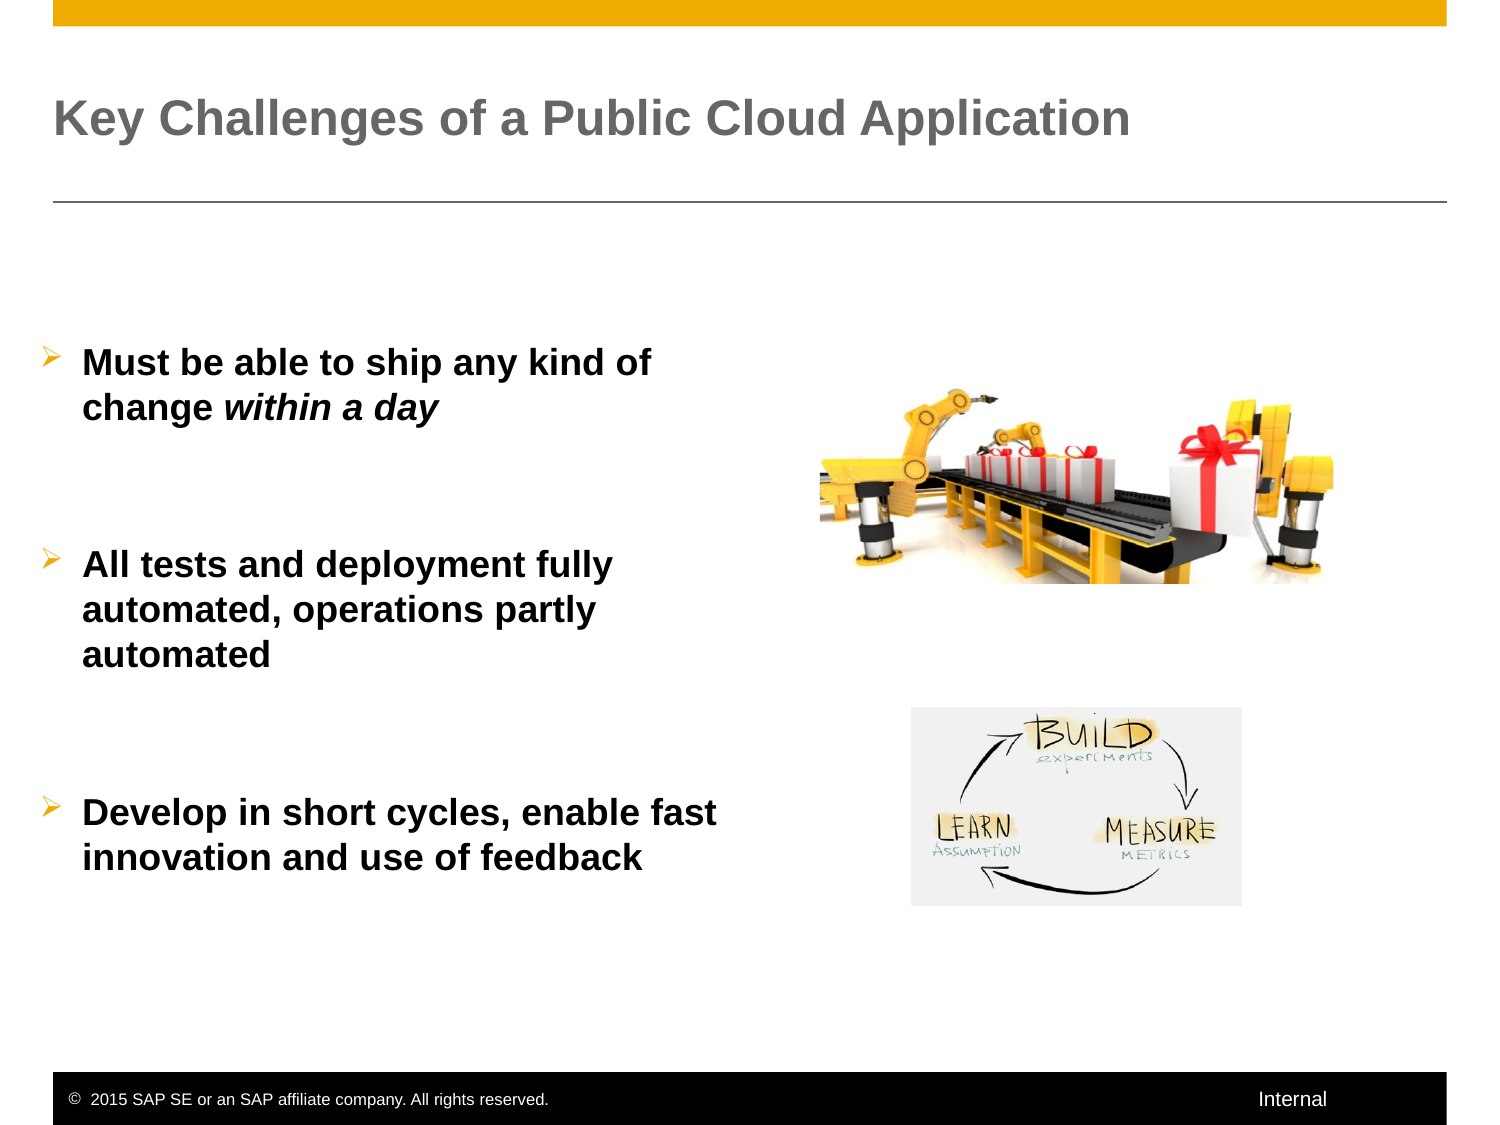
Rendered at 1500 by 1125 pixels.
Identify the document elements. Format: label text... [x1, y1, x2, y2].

picture [910, 706, 1243, 906]
title Key Challenges of a Public Cloud Application [53, 53, 1447, 178]
picture [819, 383, 1334, 585]
list Must be able to ship any kind of change within a day All tests and deployment fully automated, operations partly automated Develop in short cycles, enable fast innovation and use of feedback [39, 337, 770, 878]
